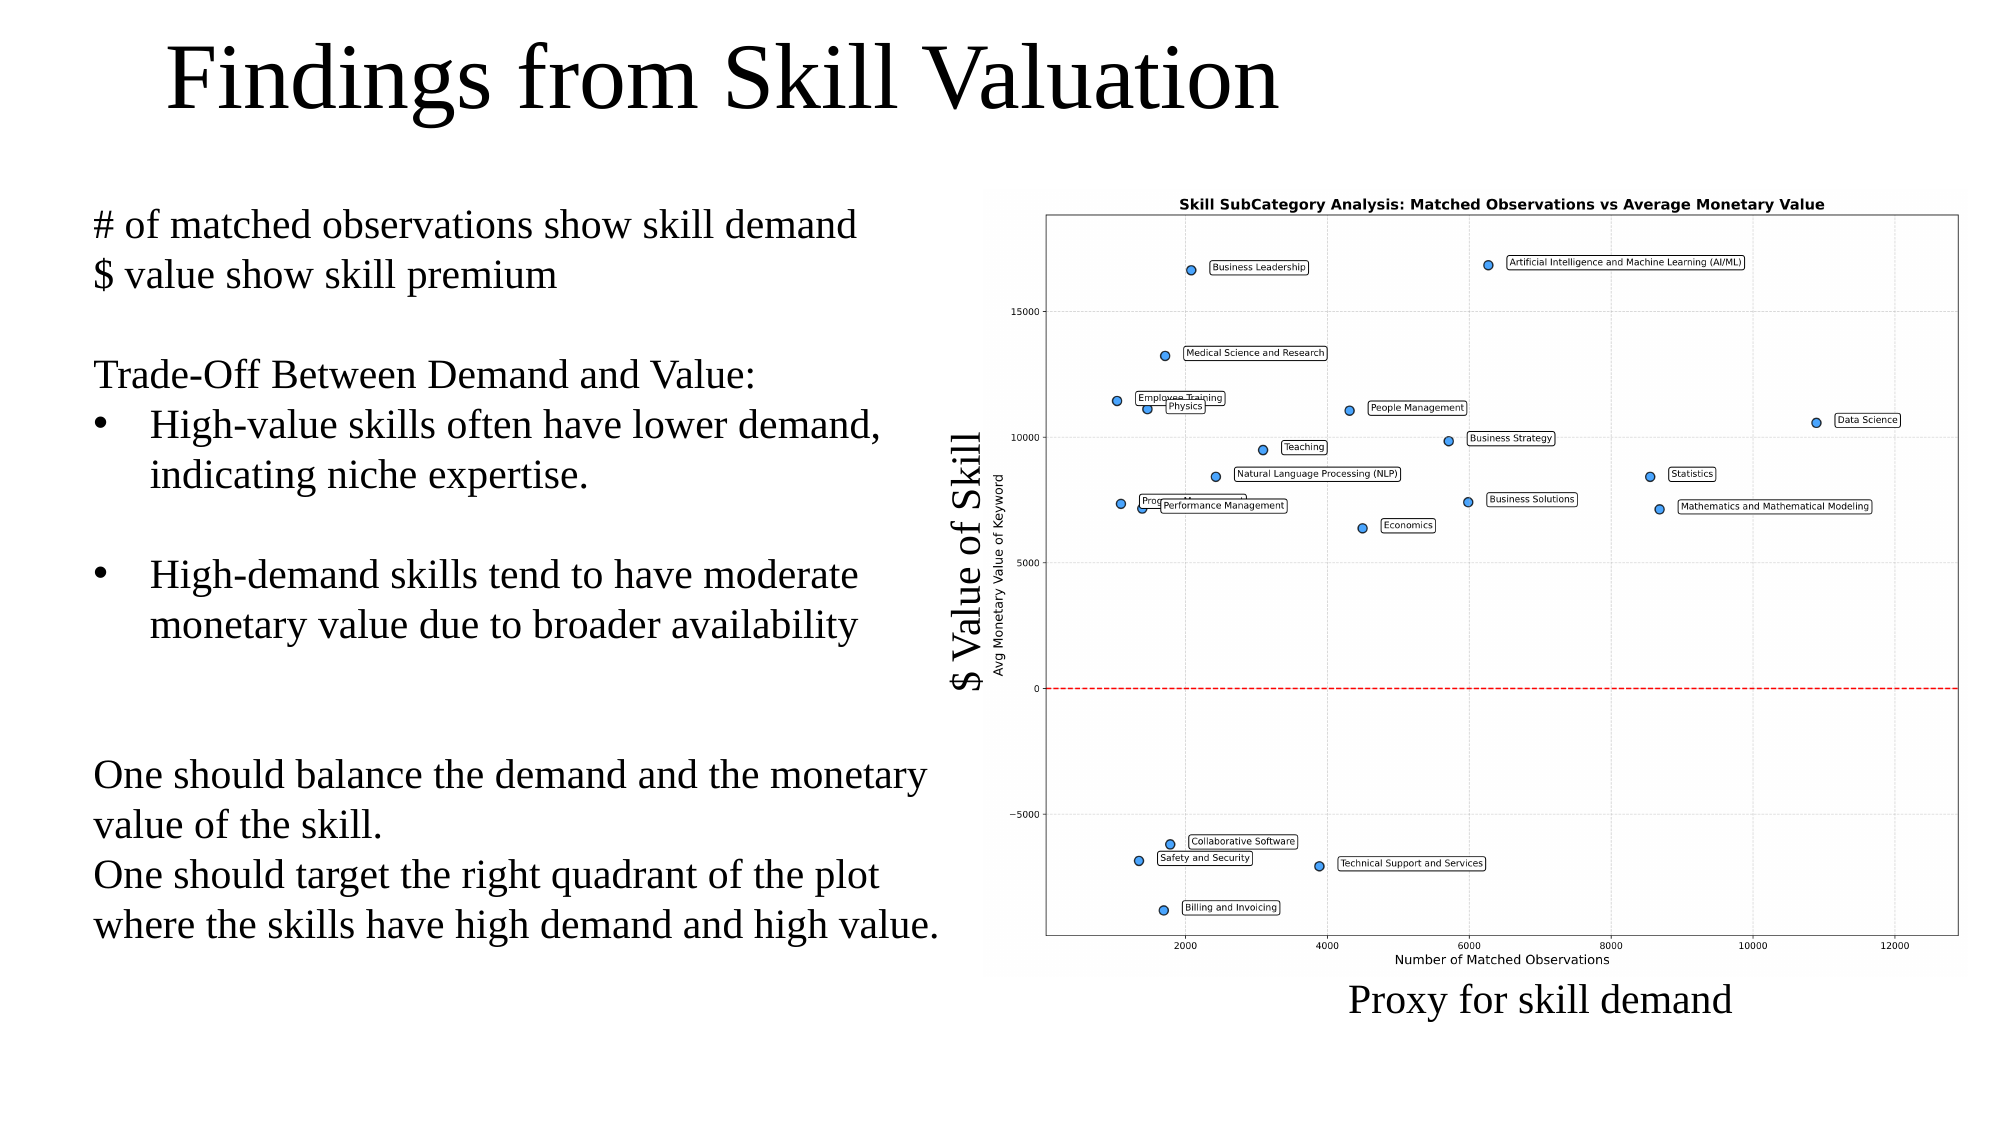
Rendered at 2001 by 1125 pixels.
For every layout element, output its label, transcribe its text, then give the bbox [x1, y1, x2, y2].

text_box Proxy for skill demand [1333, 977, 1749, 1030]
title Findings from Skill Valuation [0, 0, 2000, 156]
text_box # of matched observations show skill demand $ value show skill premium Trade-Off Between Demand and Value: High-value skills often have lower demand, indicating niche expertise. High-demand skills tend to have moderate monetary value due to broader availability One should balance the demand and the monetary value of the skill. One should target the right quadrant of the plot where the skills have high demand and high value. [78, 189, 964, 1055]
picture [983, 189, 1968, 977]
text_box $ Value of Skill [964, 417, 983, 708]
